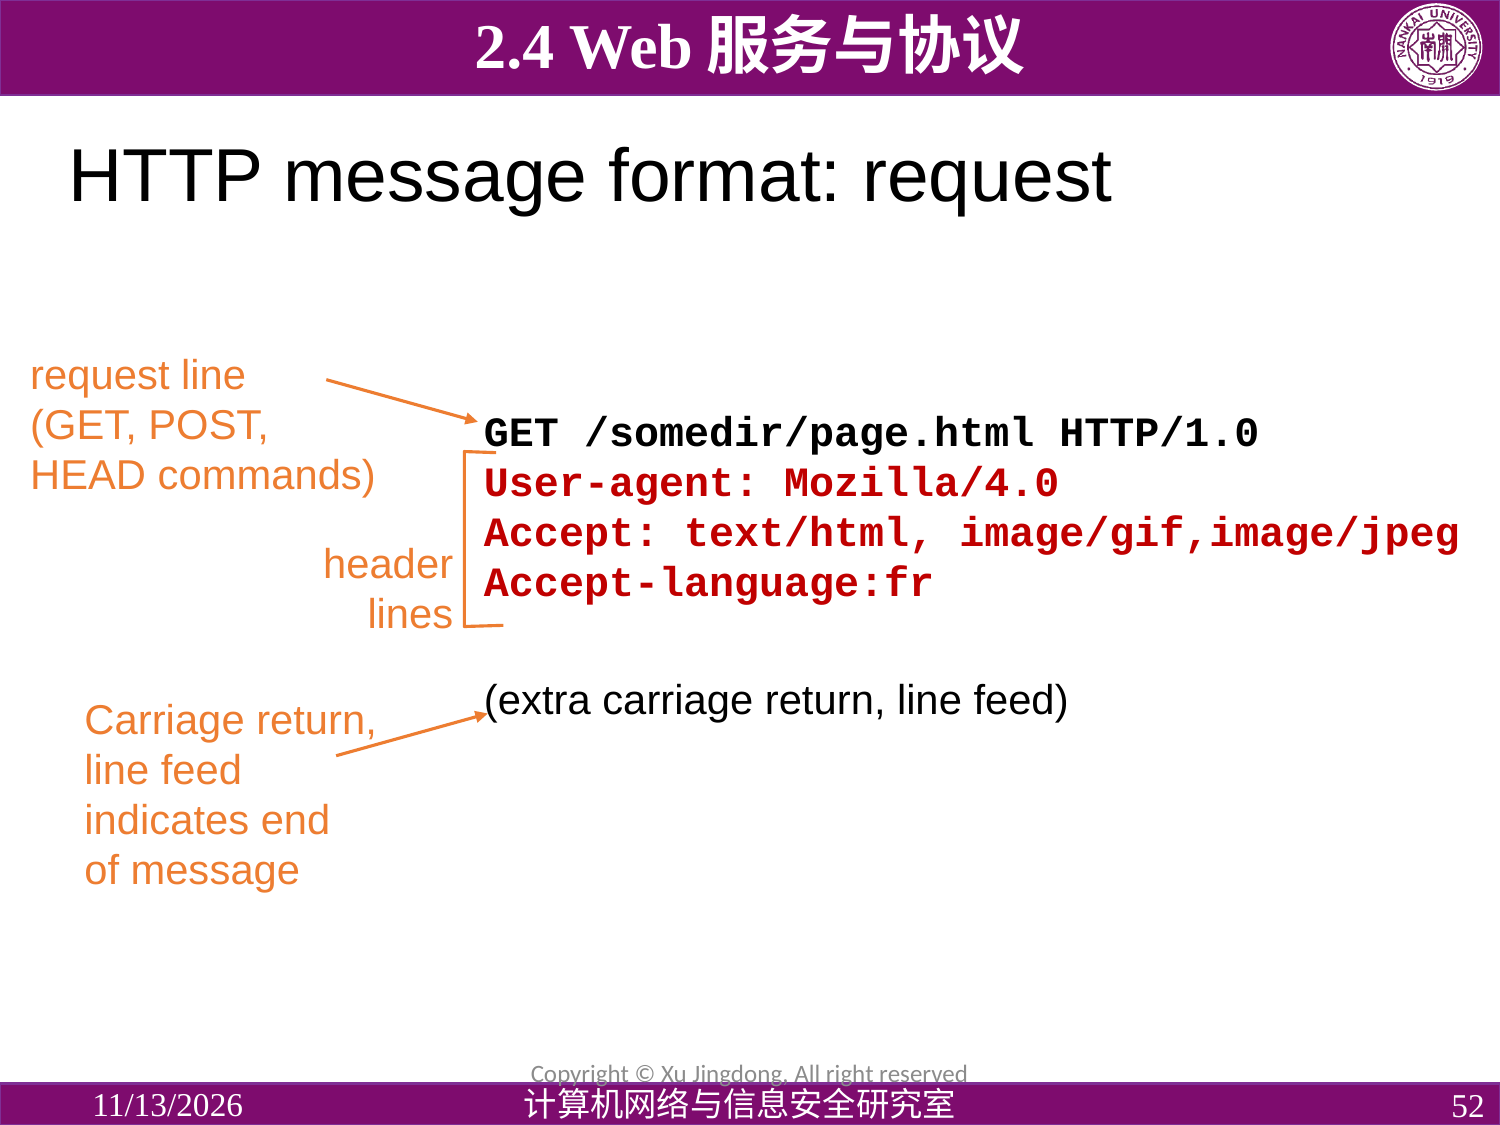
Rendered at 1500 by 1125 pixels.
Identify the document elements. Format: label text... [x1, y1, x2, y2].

title HTTP message format: request [53, 99, 1459, 256]
picture [1391, 4, 1482, 90]
text_box [336, 710, 488, 756]
text_box [326, 379, 478, 425]
text_box Carriage return, line feed indicates end of message [69, 685, 404, 901]
text_box [464, 451, 504, 627]
text_box GET /somedir/page.html HTTP/1.0 User-agent: Mozilla/4.0 Accept: text/html, image/gif,image/jpeg Accept-language:fr (extra carriage return, line feed) [469, 397, 1499, 732]
text_box request line (GET, POST, HEAD commands) [15, 340, 392, 505]
footer Copyright © Xu Jingdong, All right reserved [496, 1042, 1004, 1103]
text_box 2.4 Web服务与协议 [108, 5, 1391, 90]
text_box header lines [308, 529, 469, 644]
